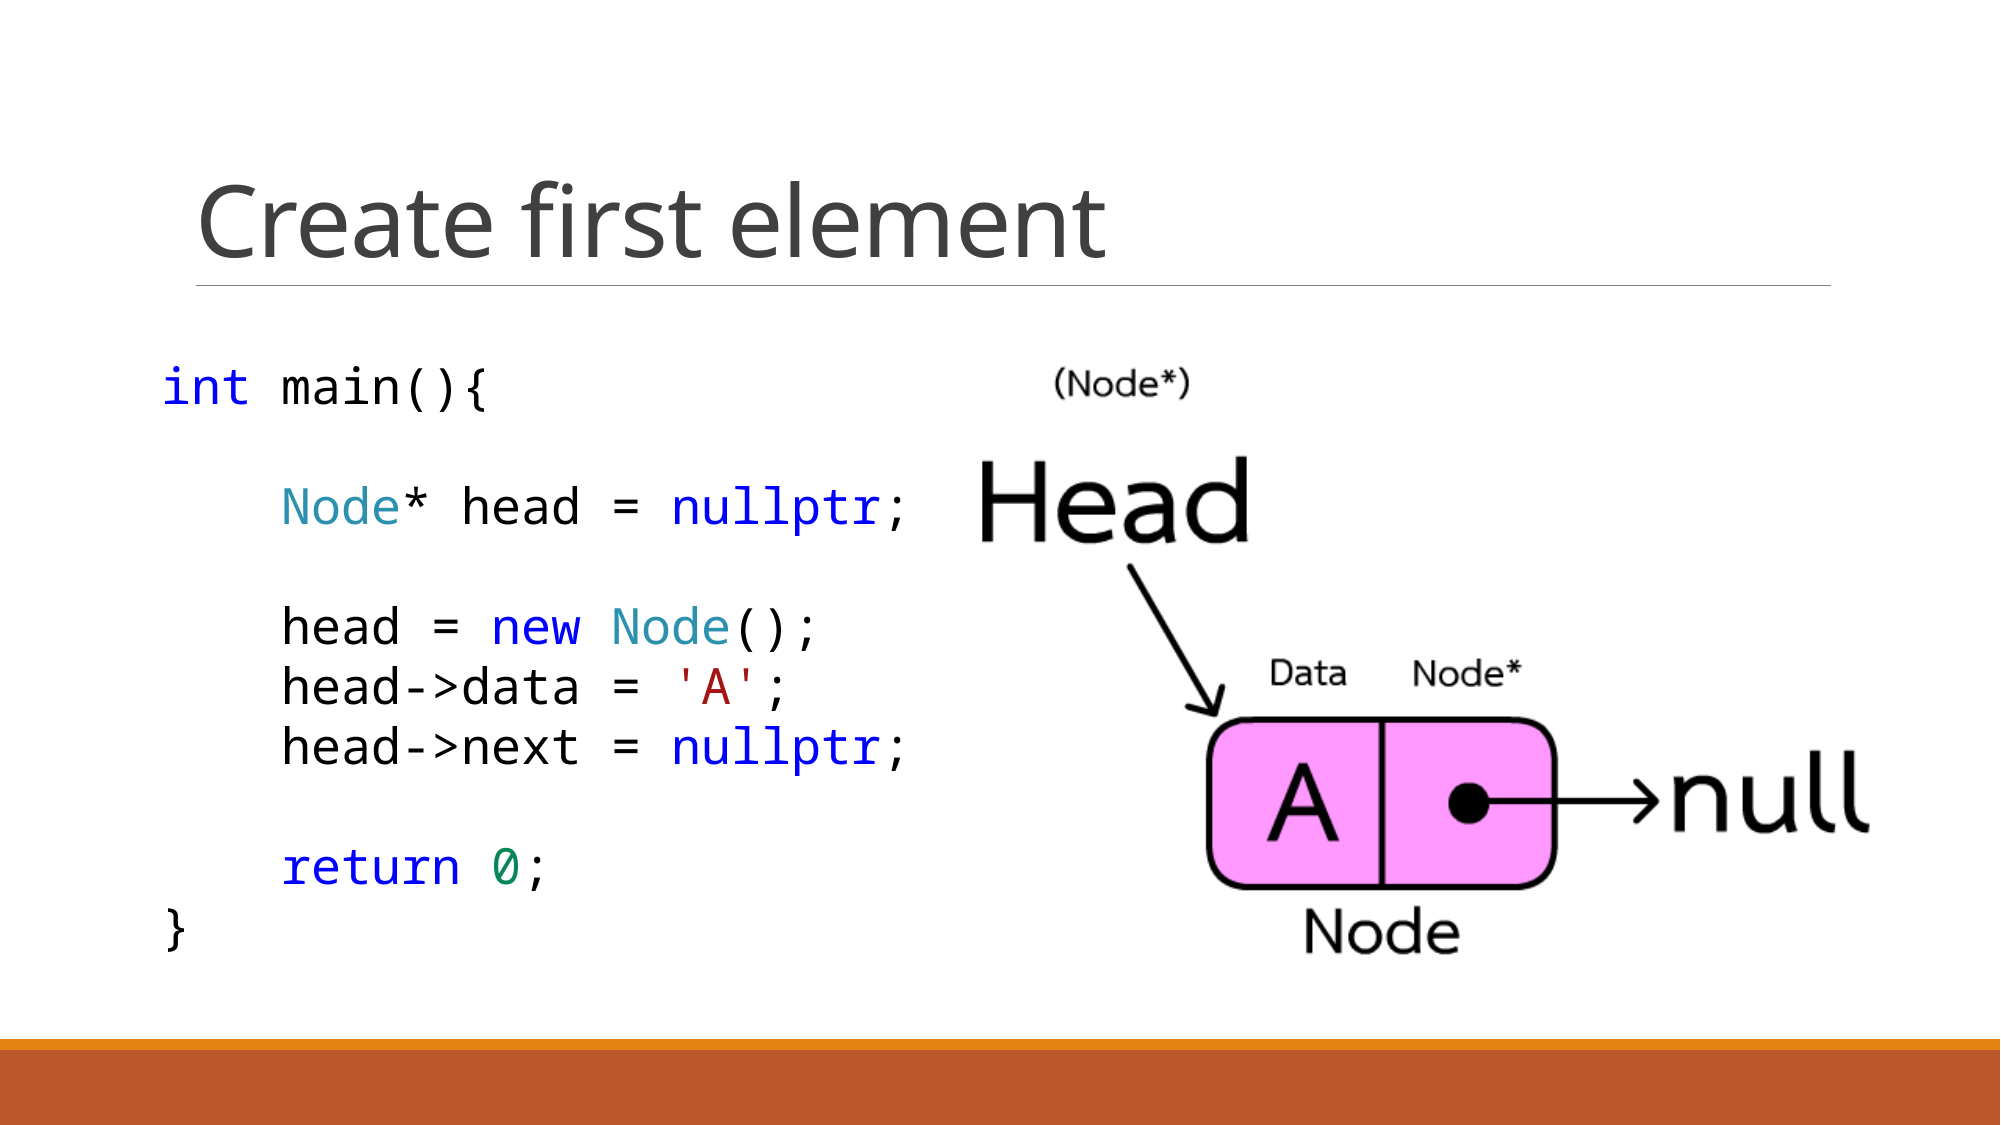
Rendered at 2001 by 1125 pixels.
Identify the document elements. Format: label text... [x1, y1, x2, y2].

picture [970, 346, 1876, 1001]
text_box int main(){ Node* head = nullptr; head = new Node(); head->data = 'A'; head->next = nullptr; return 0; } [146, 346, 969, 962]
title Create first element [180, 47, 1830, 285]
